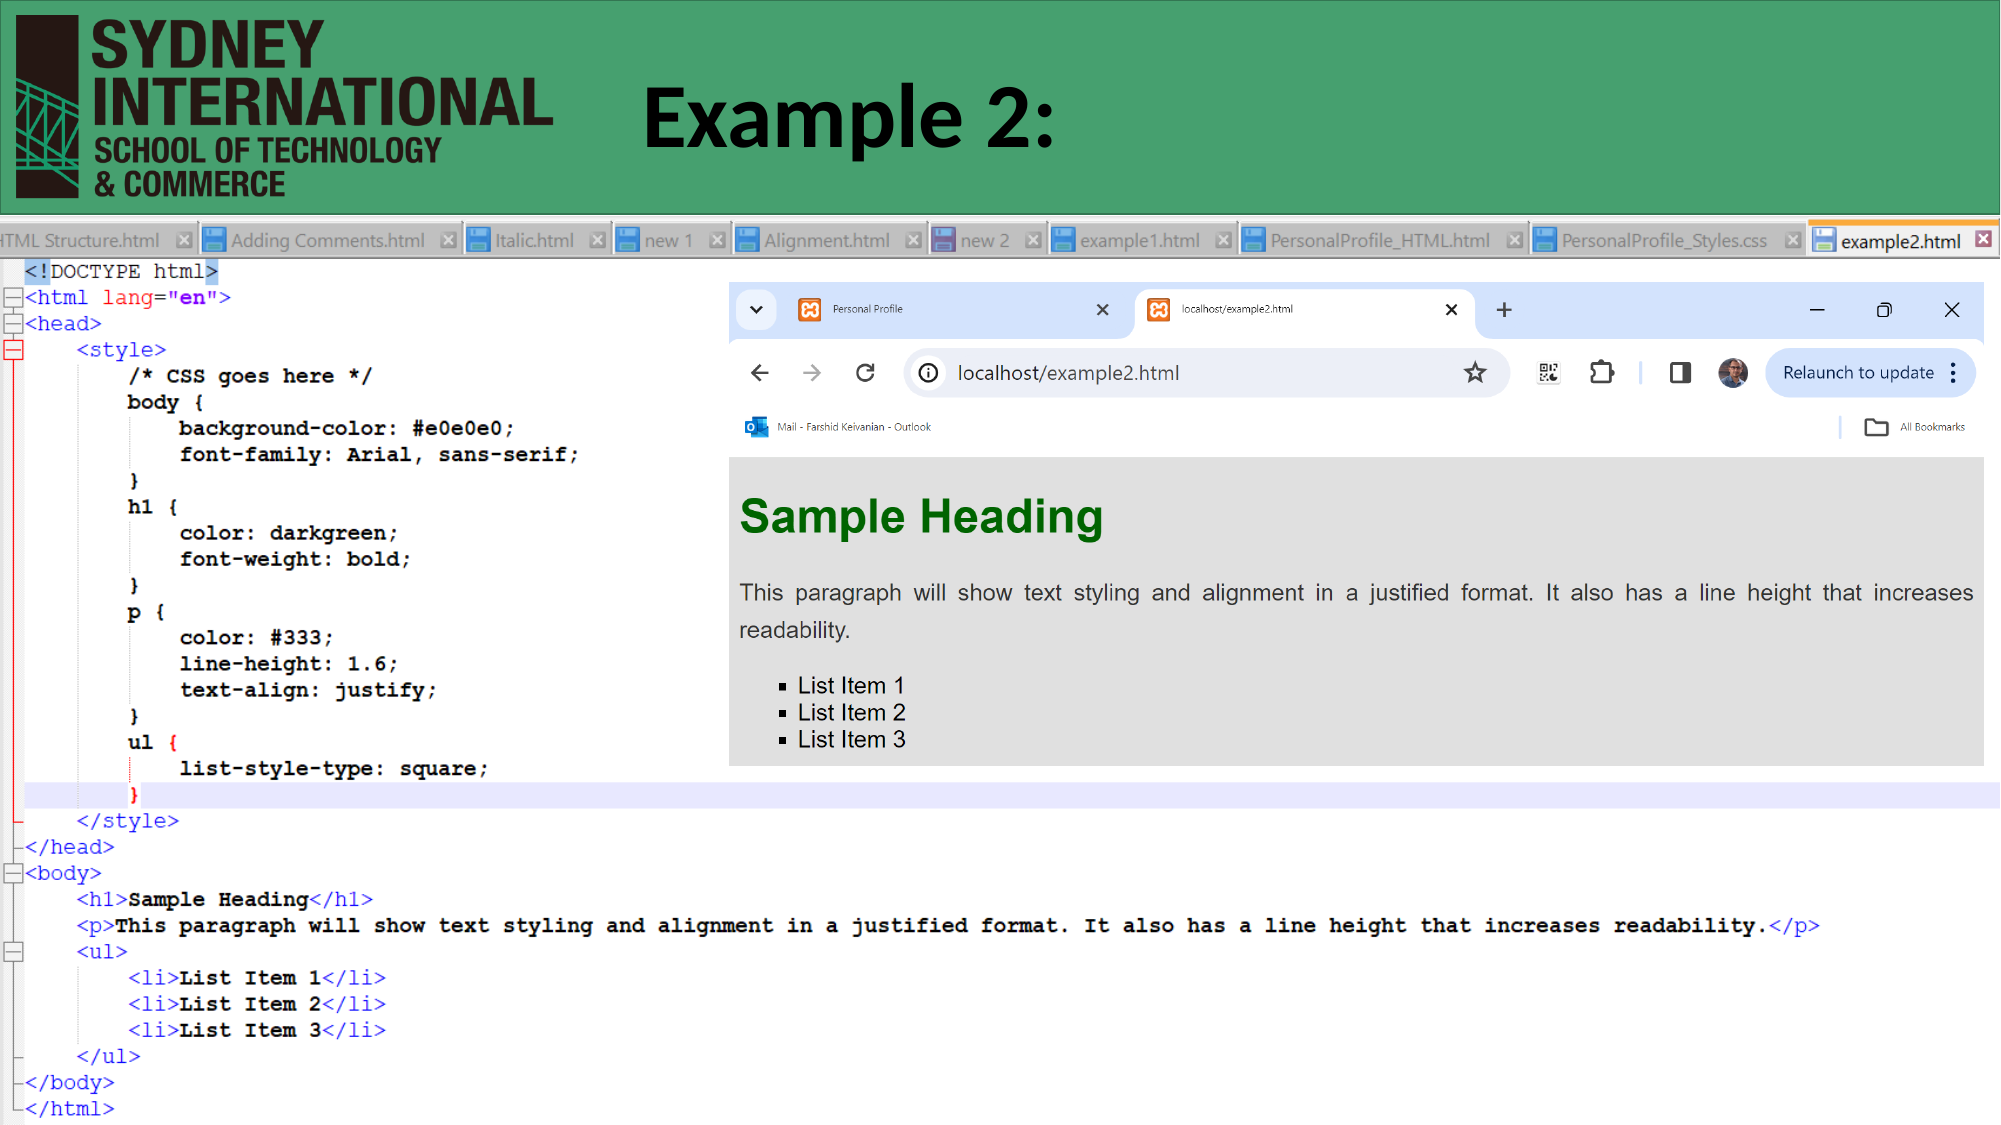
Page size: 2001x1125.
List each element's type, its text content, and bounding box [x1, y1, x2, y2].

picture [0, 215, 2000, 1125]
text_box Example 2: [627, 48, 1088, 174]
picture [16, 15, 554, 201]
